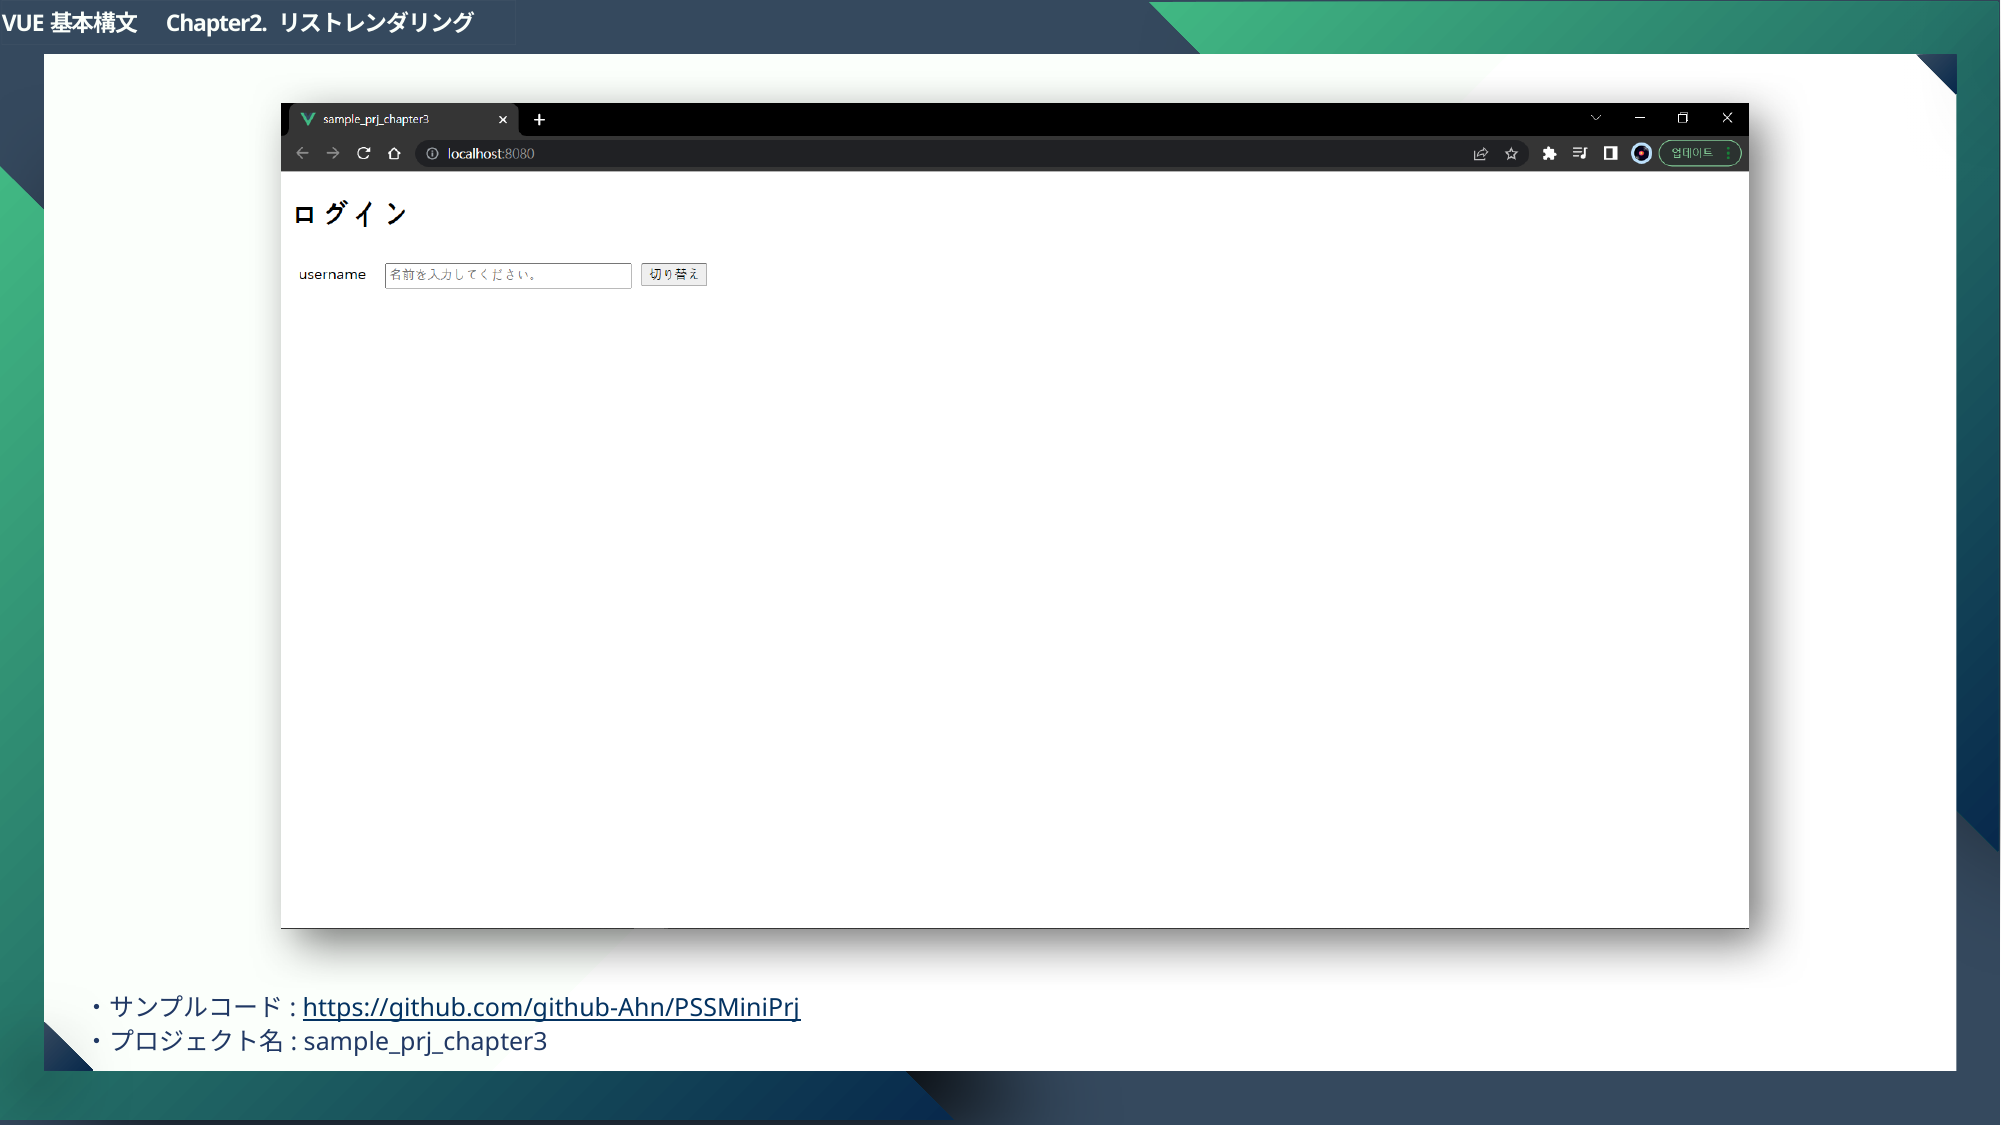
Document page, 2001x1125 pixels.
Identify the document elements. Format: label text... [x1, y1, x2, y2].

picture [281, 103, 1749, 929]
title VUE基本構文 Chapter2. リストレンダリング [1, 0, 516, 45]
text_box ・サンプルコード: https://github.com/github-Ahn/PSSMiniPrj ・プロジェクト名: sample_prj_chapter3 [69, 984, 905, 1063]
